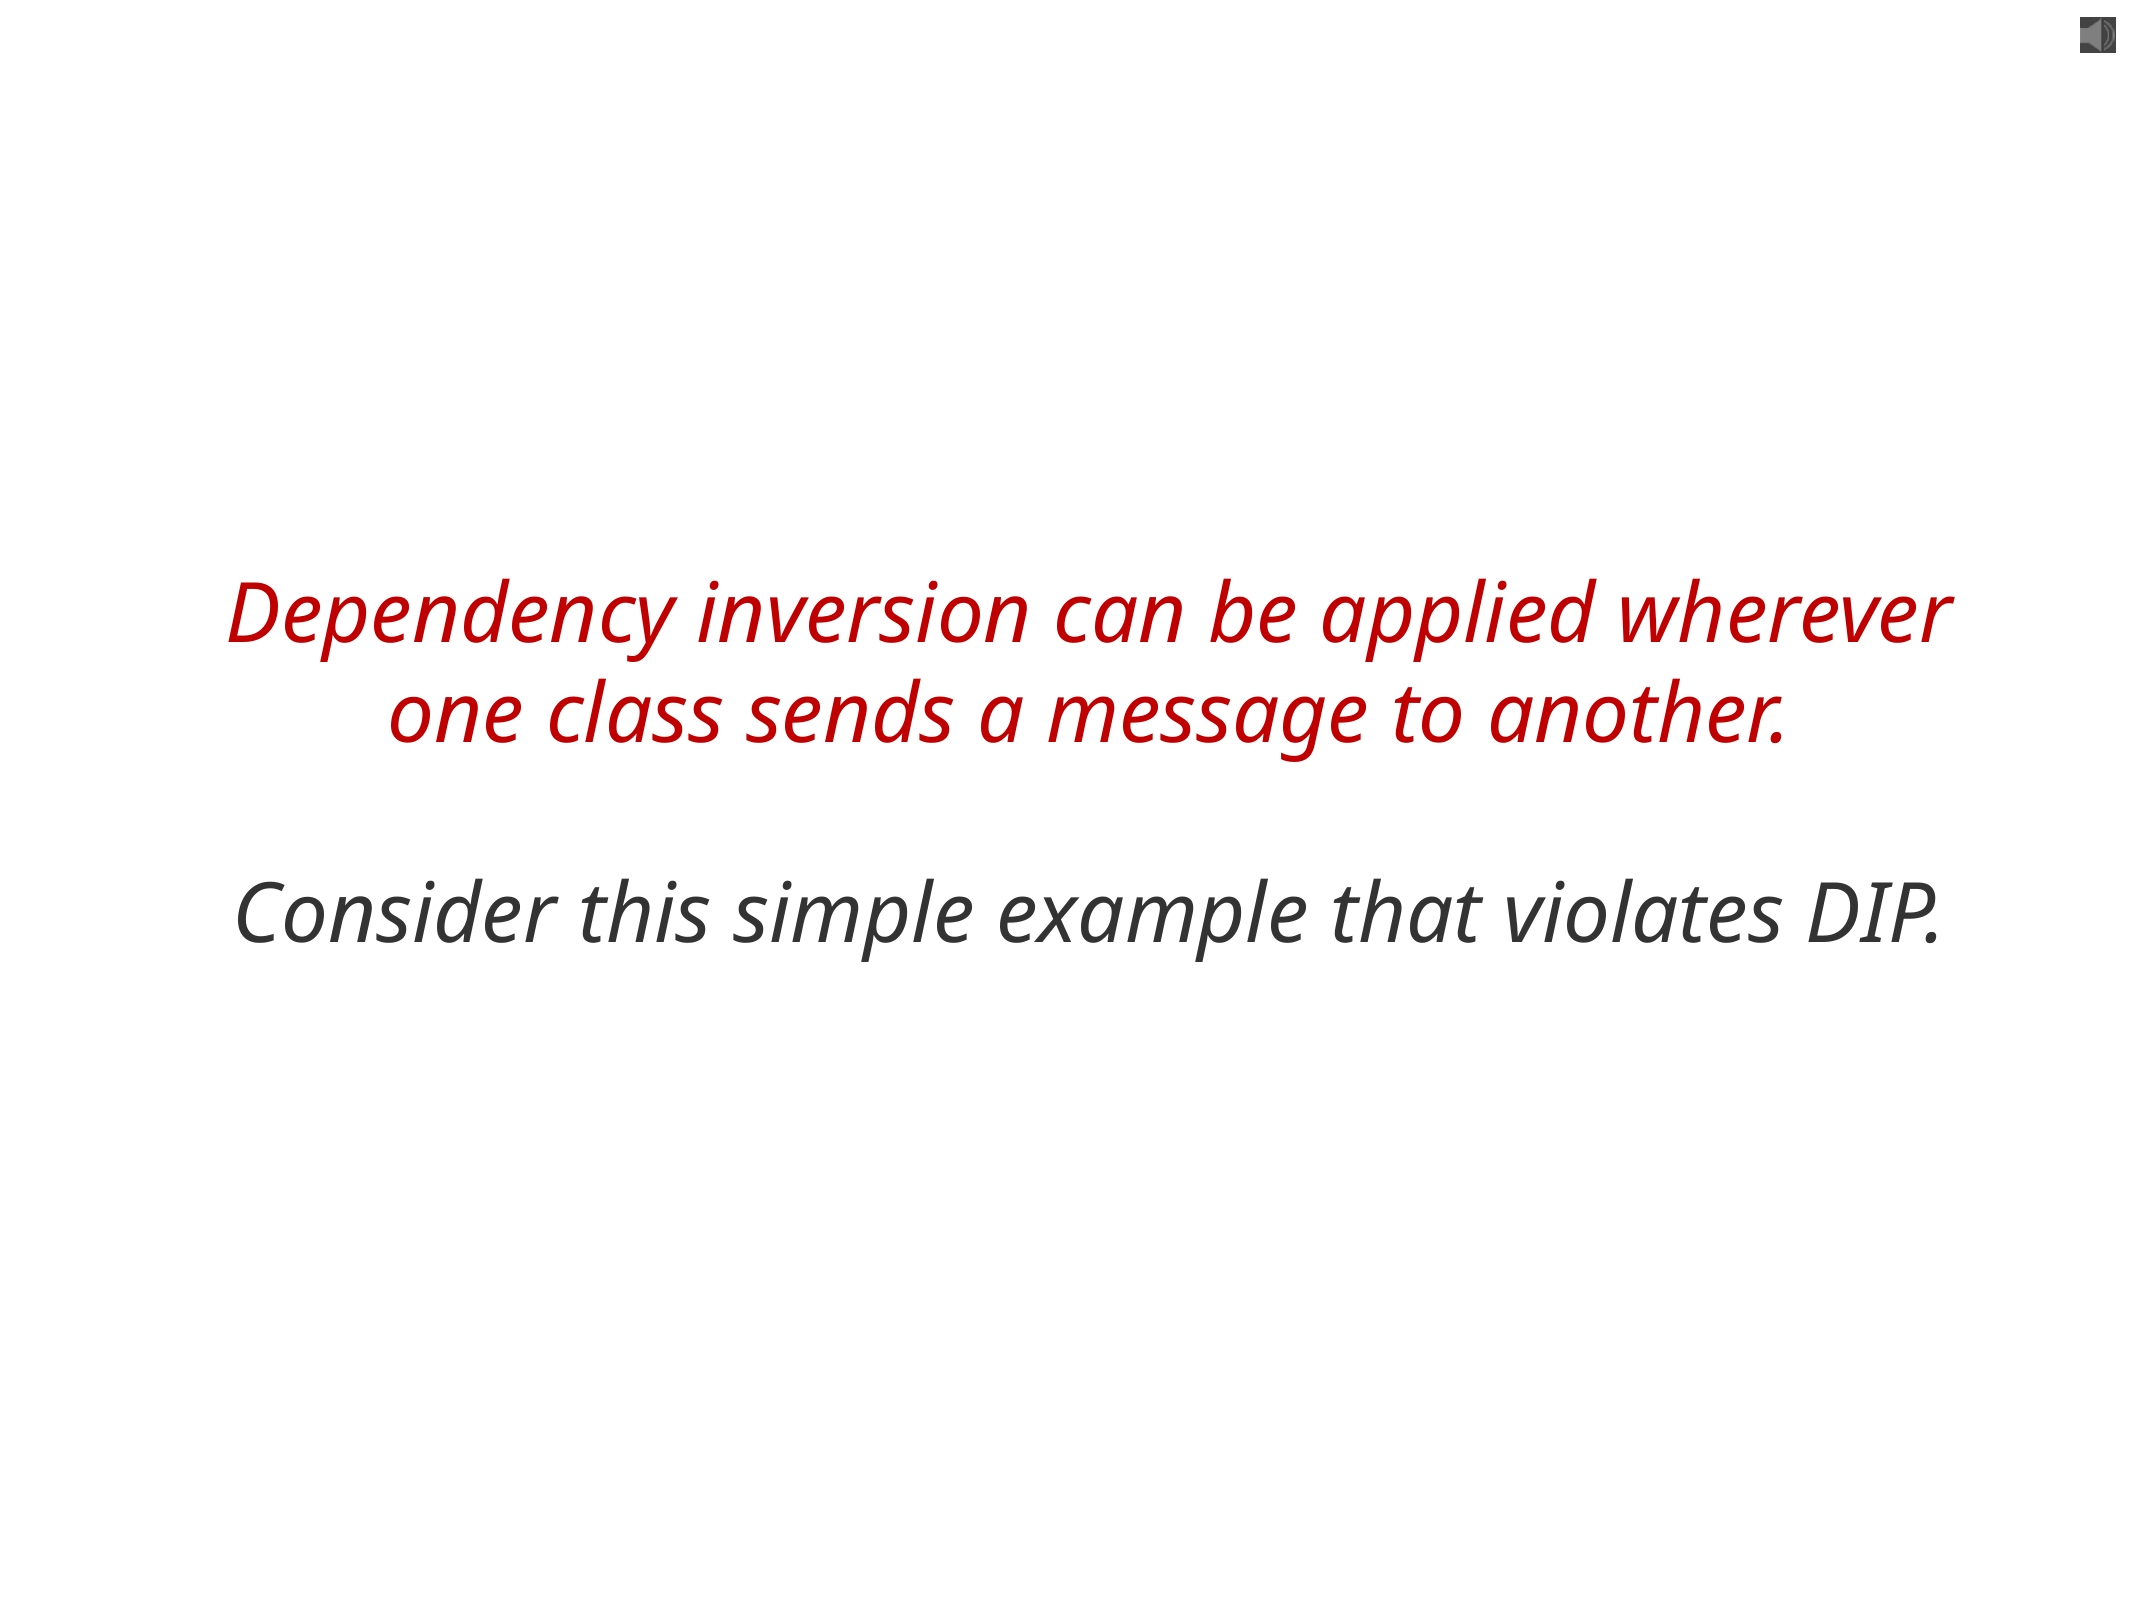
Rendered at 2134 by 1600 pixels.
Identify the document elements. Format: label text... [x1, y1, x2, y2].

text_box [2078, 16, 2117, 55]
text_box Dependency inversion can be applied wherever one class sends a message to another. Consider this simple example that violates DIP. [204, 551, 1977, 967]
